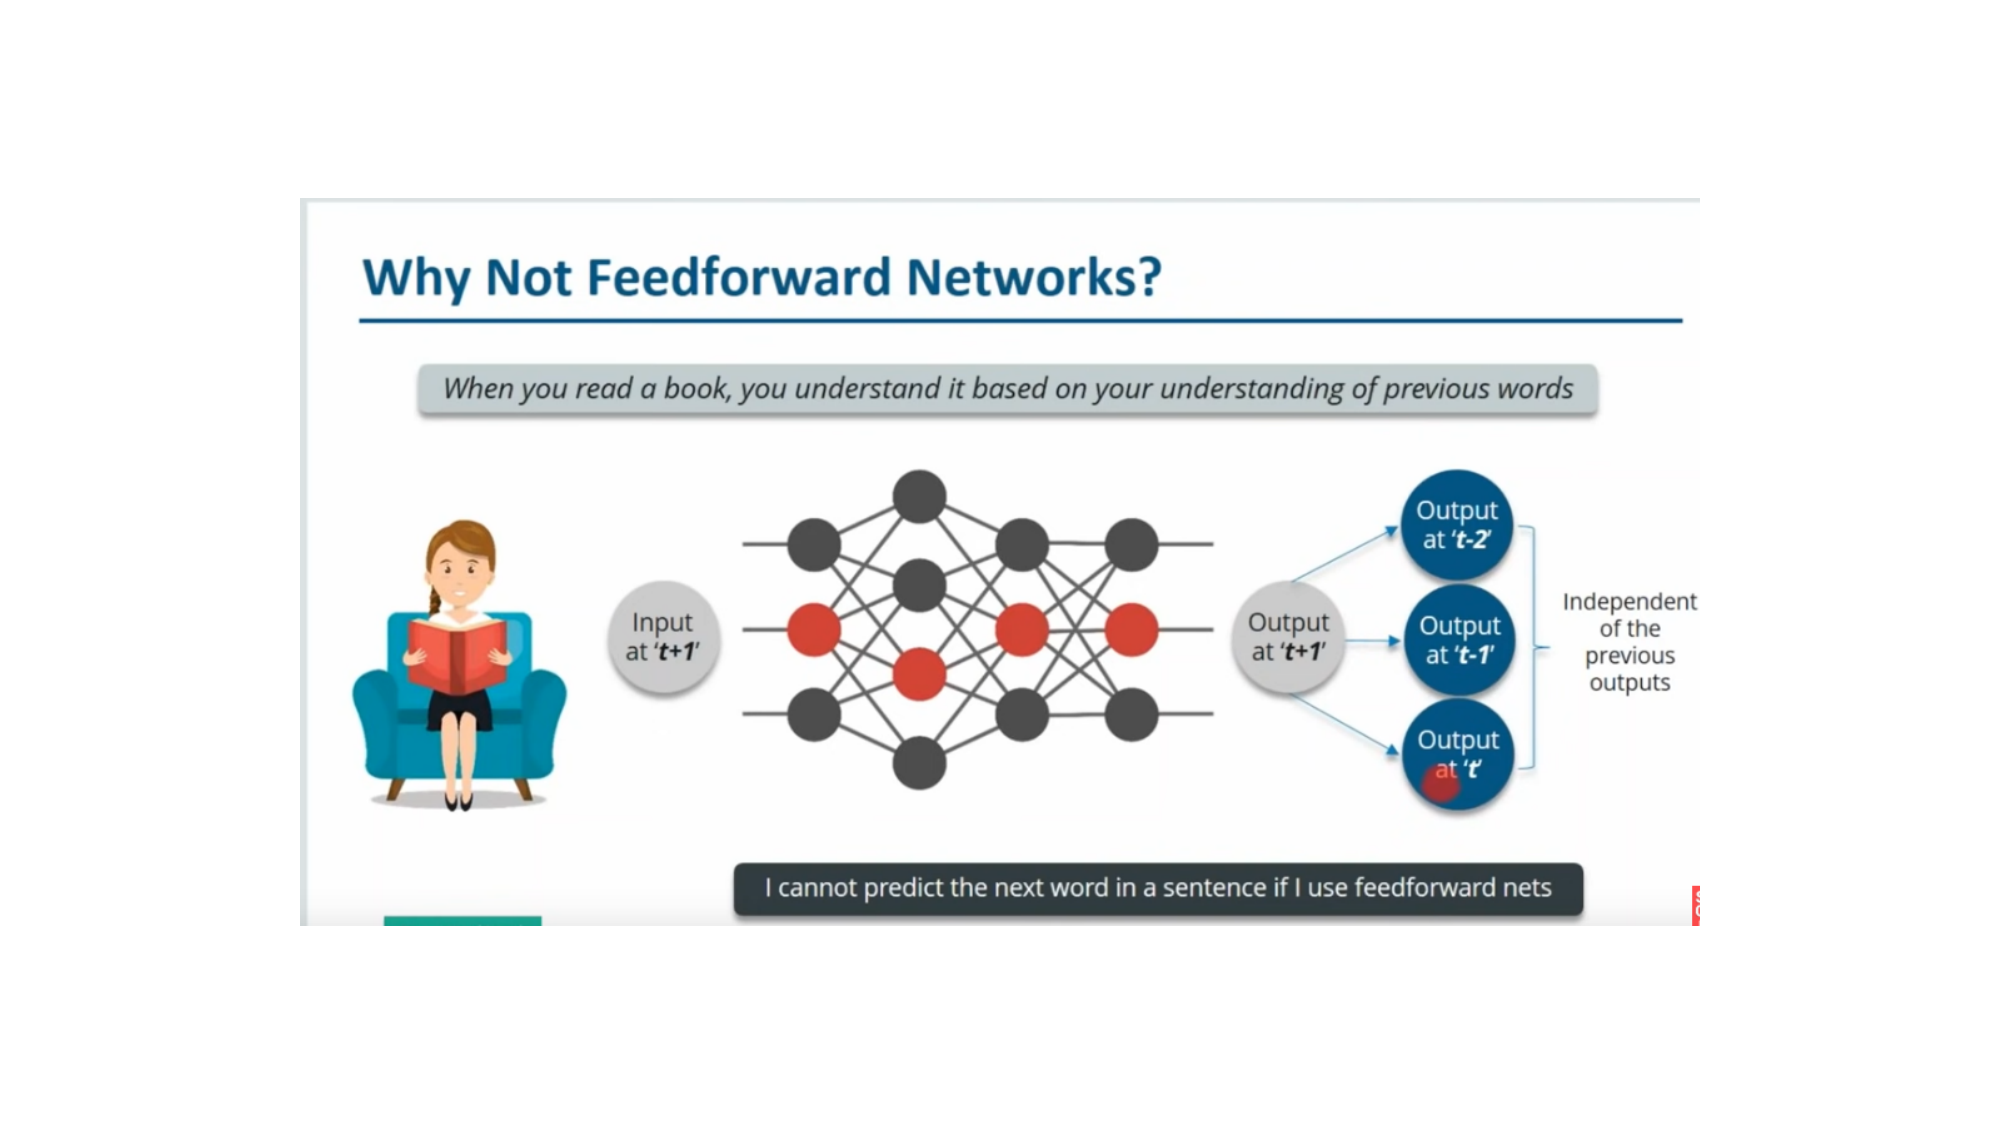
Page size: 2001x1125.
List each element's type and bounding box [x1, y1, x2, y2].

text_box [299, 198, 1700, 927]
